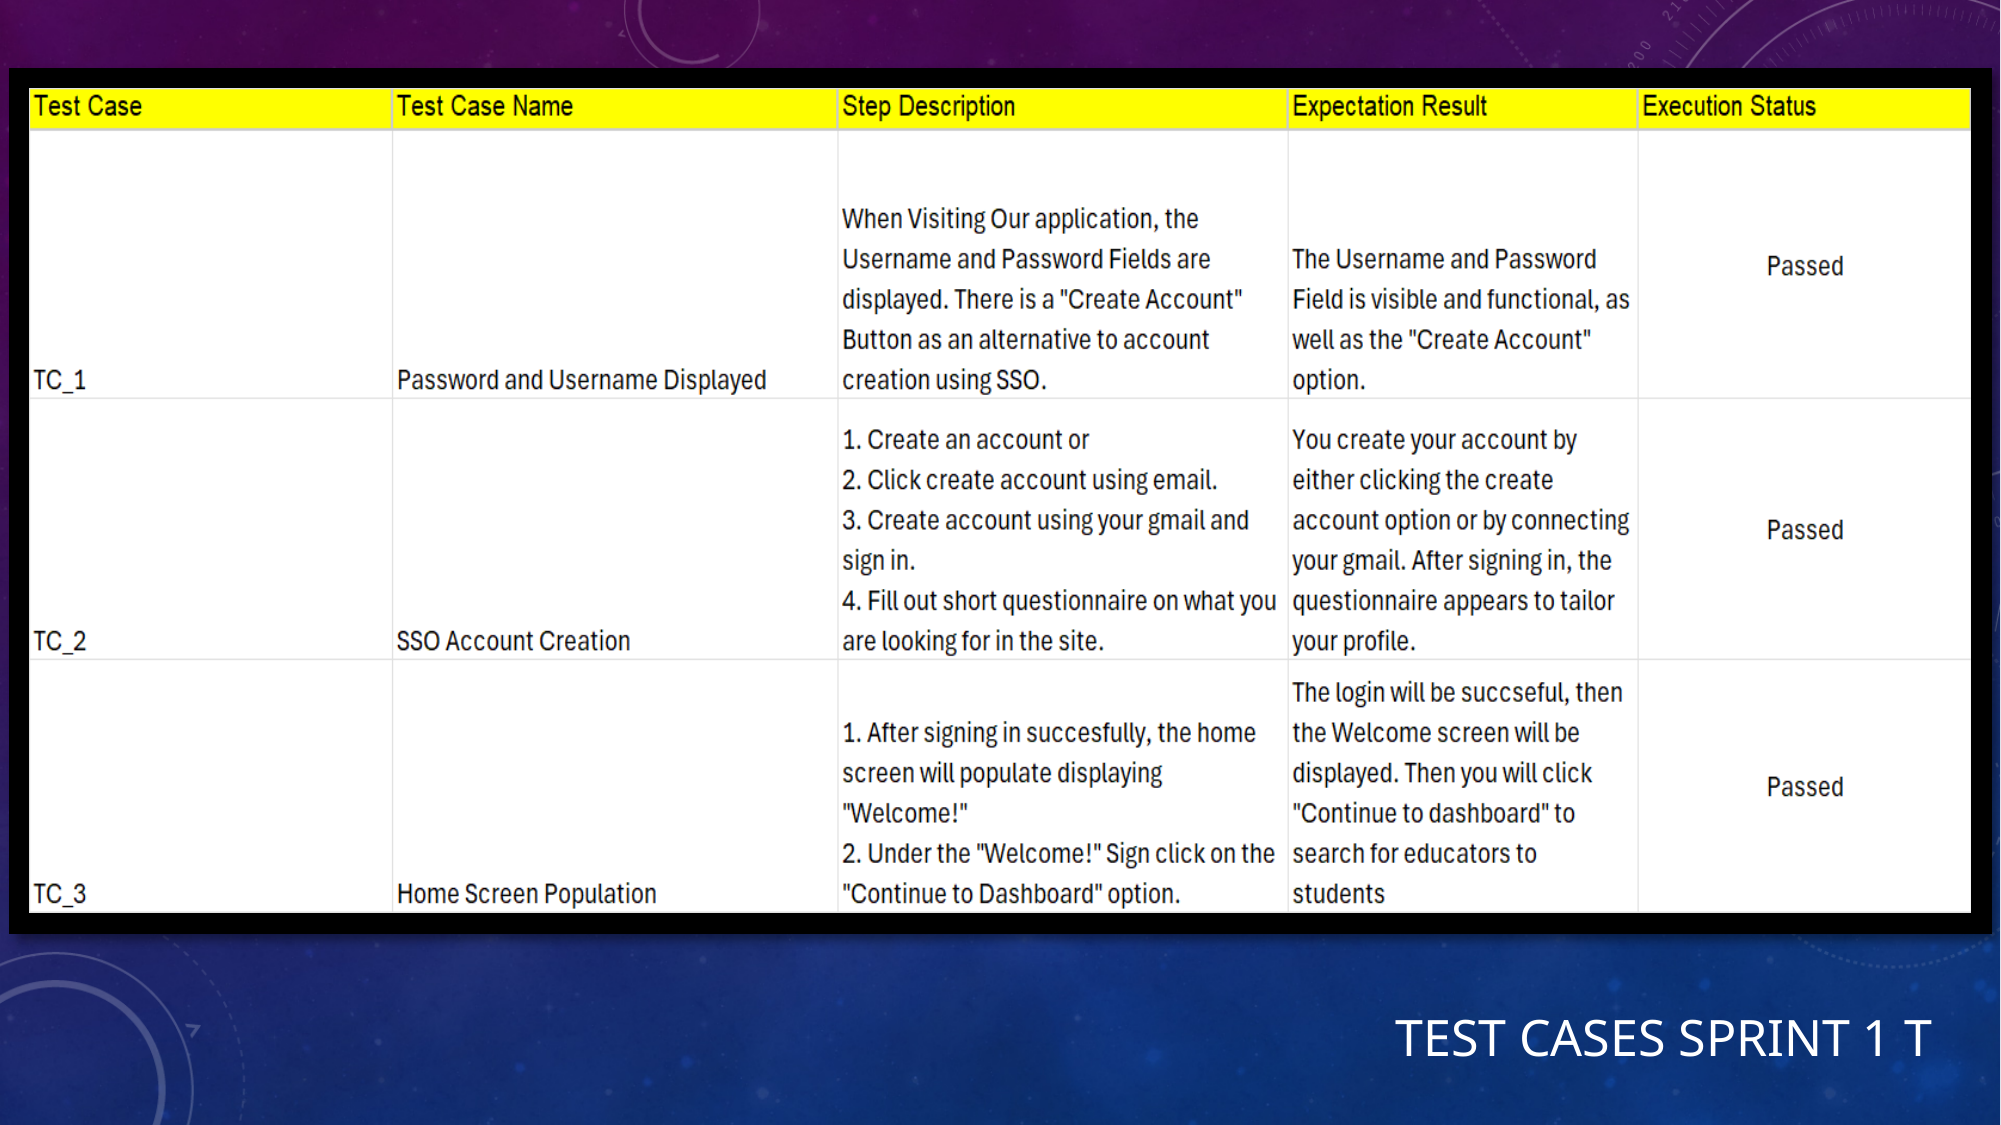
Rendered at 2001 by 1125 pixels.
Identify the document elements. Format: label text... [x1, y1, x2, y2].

title Test Cases Sprint 1 T [1380, 953, 2000, 1074]
picture [0, 0, 2001, 1125]
